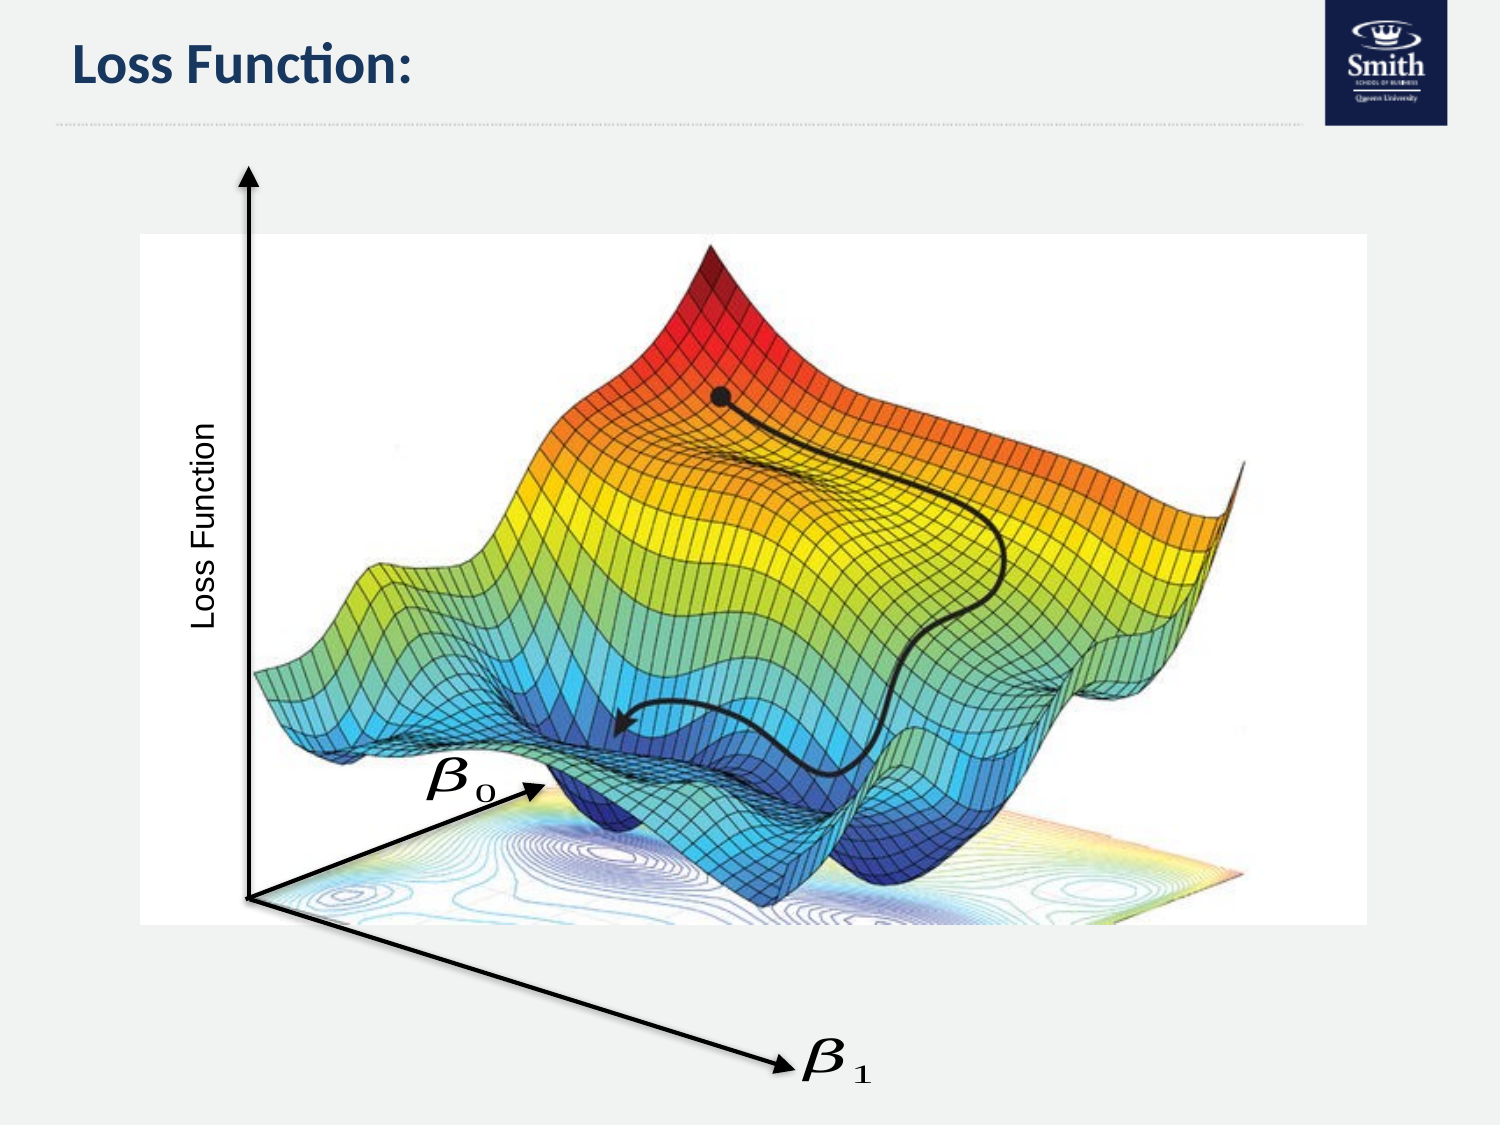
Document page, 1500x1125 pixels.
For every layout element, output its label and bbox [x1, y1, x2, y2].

list [253, 234, 1367, 925]
text_box [245, 784, 546, 900]
list [140, 234, 244, 925]
text_box [249, 899, 796, 1071]
